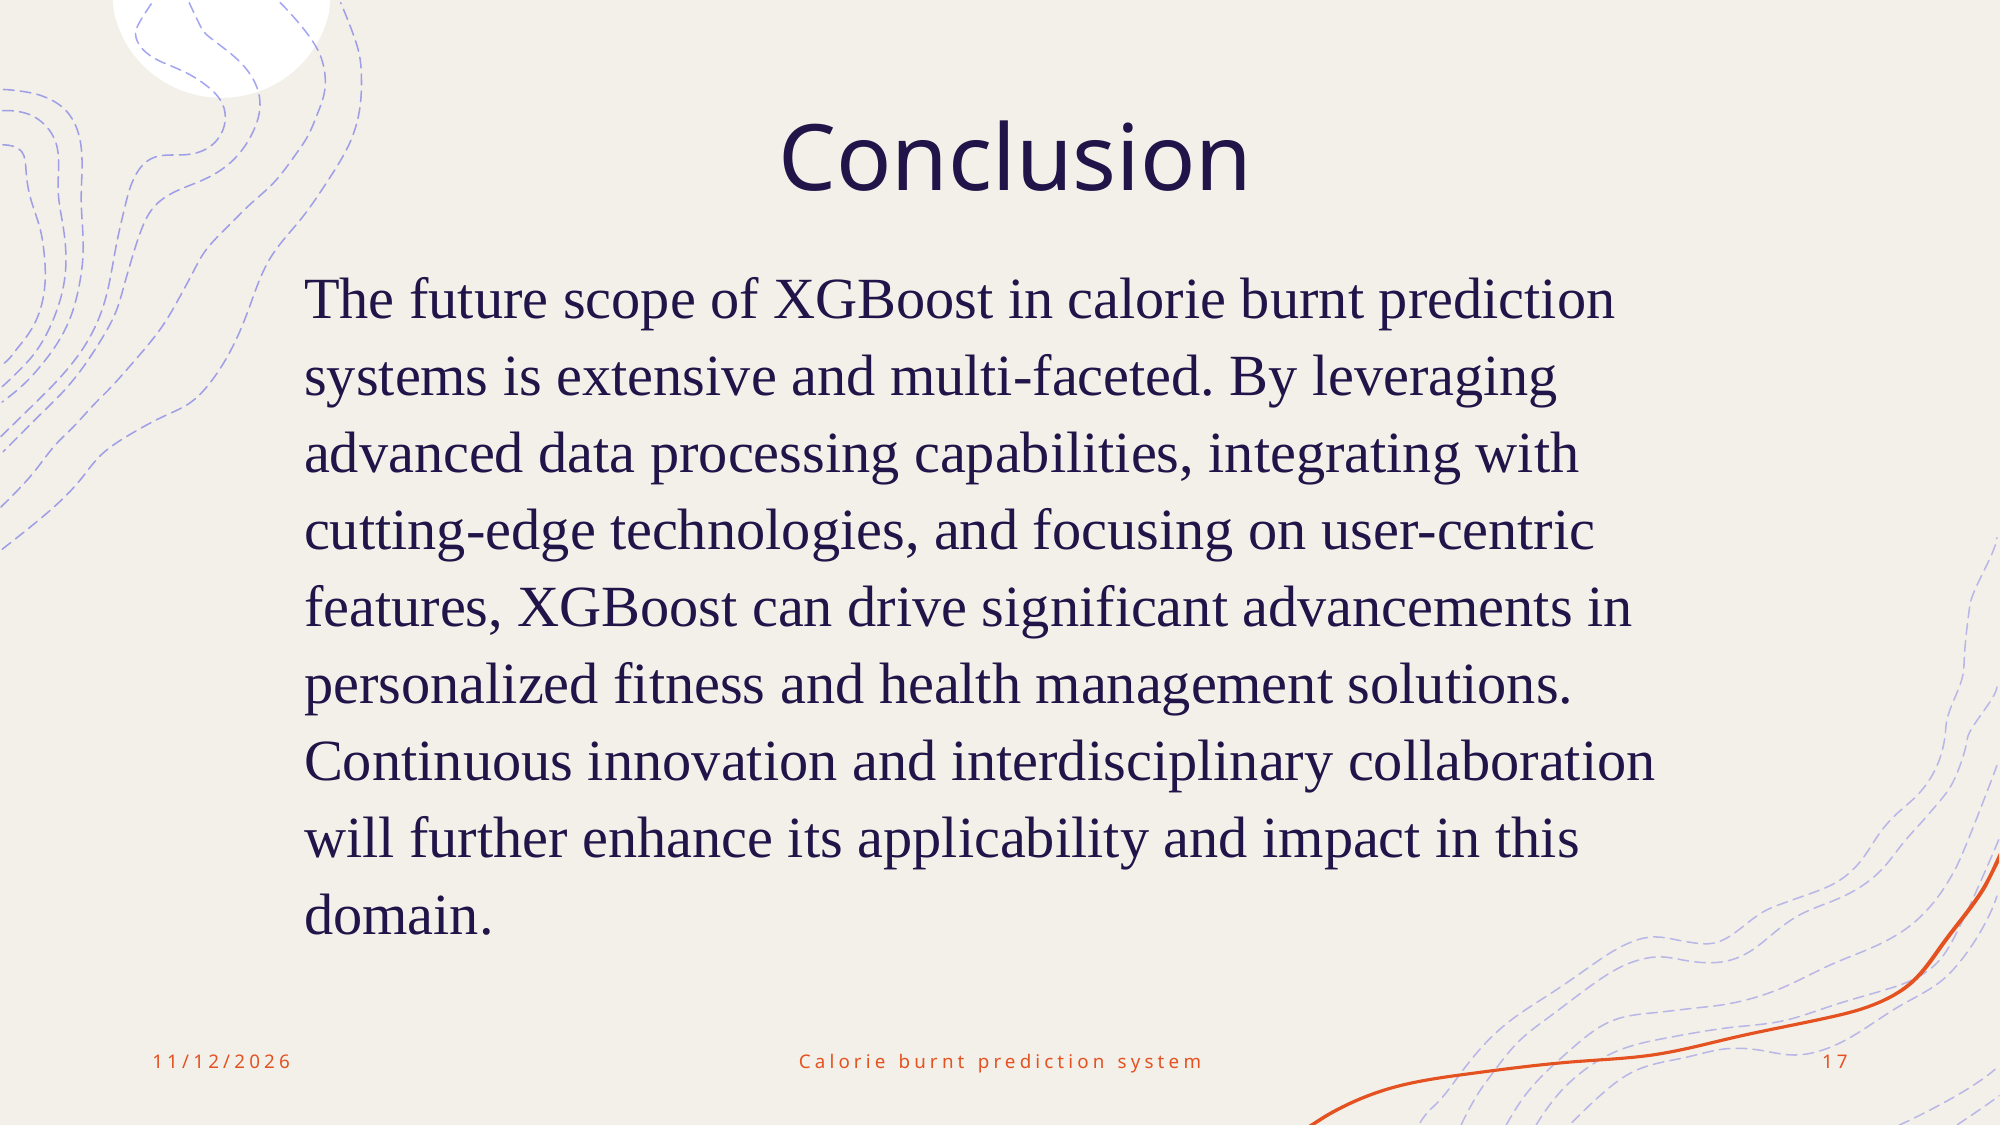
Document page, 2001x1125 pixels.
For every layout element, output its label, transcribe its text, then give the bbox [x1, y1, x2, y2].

title Conclusion [196, 91, 1835, 309]
list The future scope of XGBoost in calorie burnt prediction systems is extensive and multi-faceted. By leveraging advanced data processing capabilities, integrating with cutting-edge technologies, and focusing on user-centric features, XGBoost can drive significant advancements in personalized fitness and health management solutions. Continuous innovation and interdisciplinary collaboration will further enhance its applicability and impact in this domain. [289, 246, 1711, 789]
footer Calorie burnt prediction system [662, 1042, 1338, 1103]
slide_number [137, 1042, 588, 1103]
slide_number 17 [1625, 1042, 1863, 1103]
